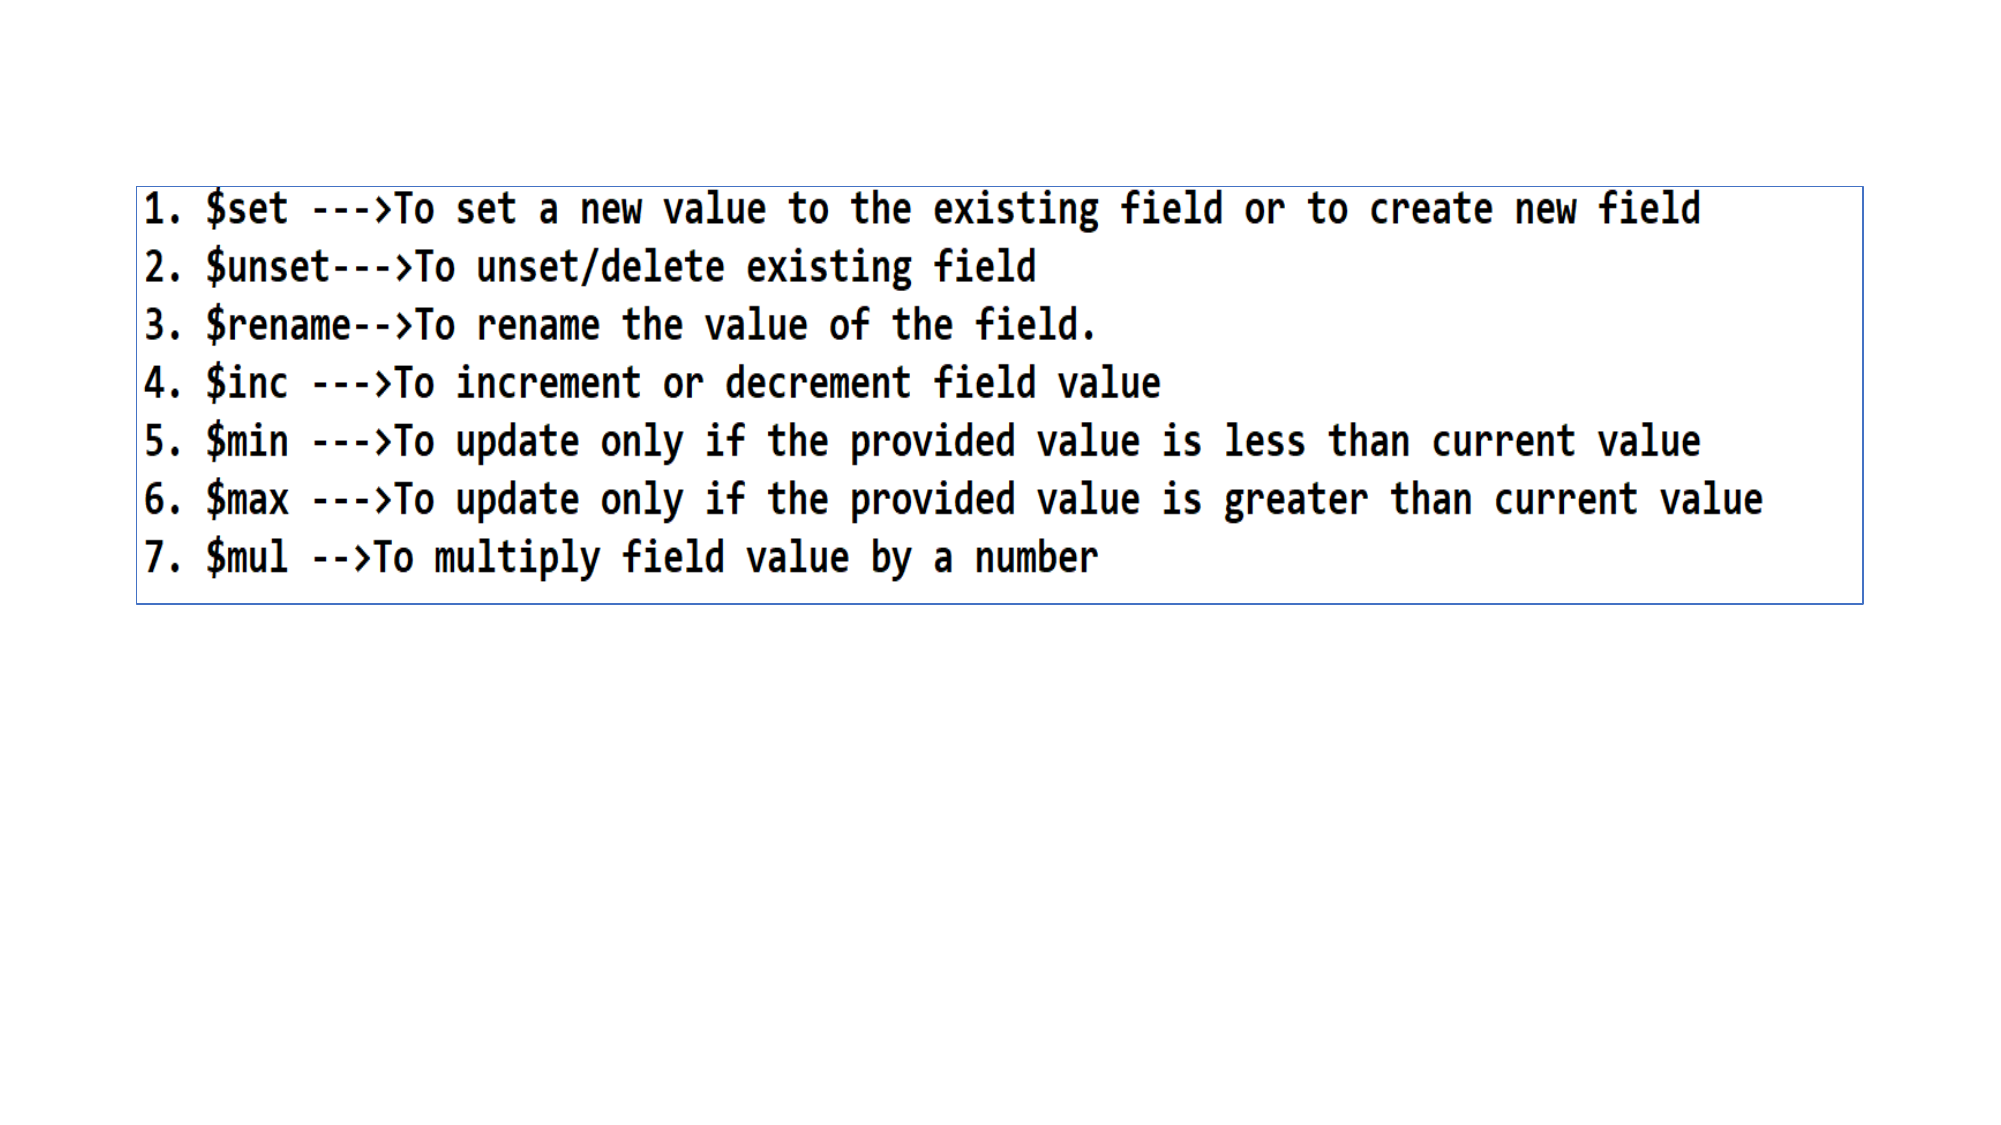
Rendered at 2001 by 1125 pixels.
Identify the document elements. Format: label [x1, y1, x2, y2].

picture [137, 187, 1863, 604]
